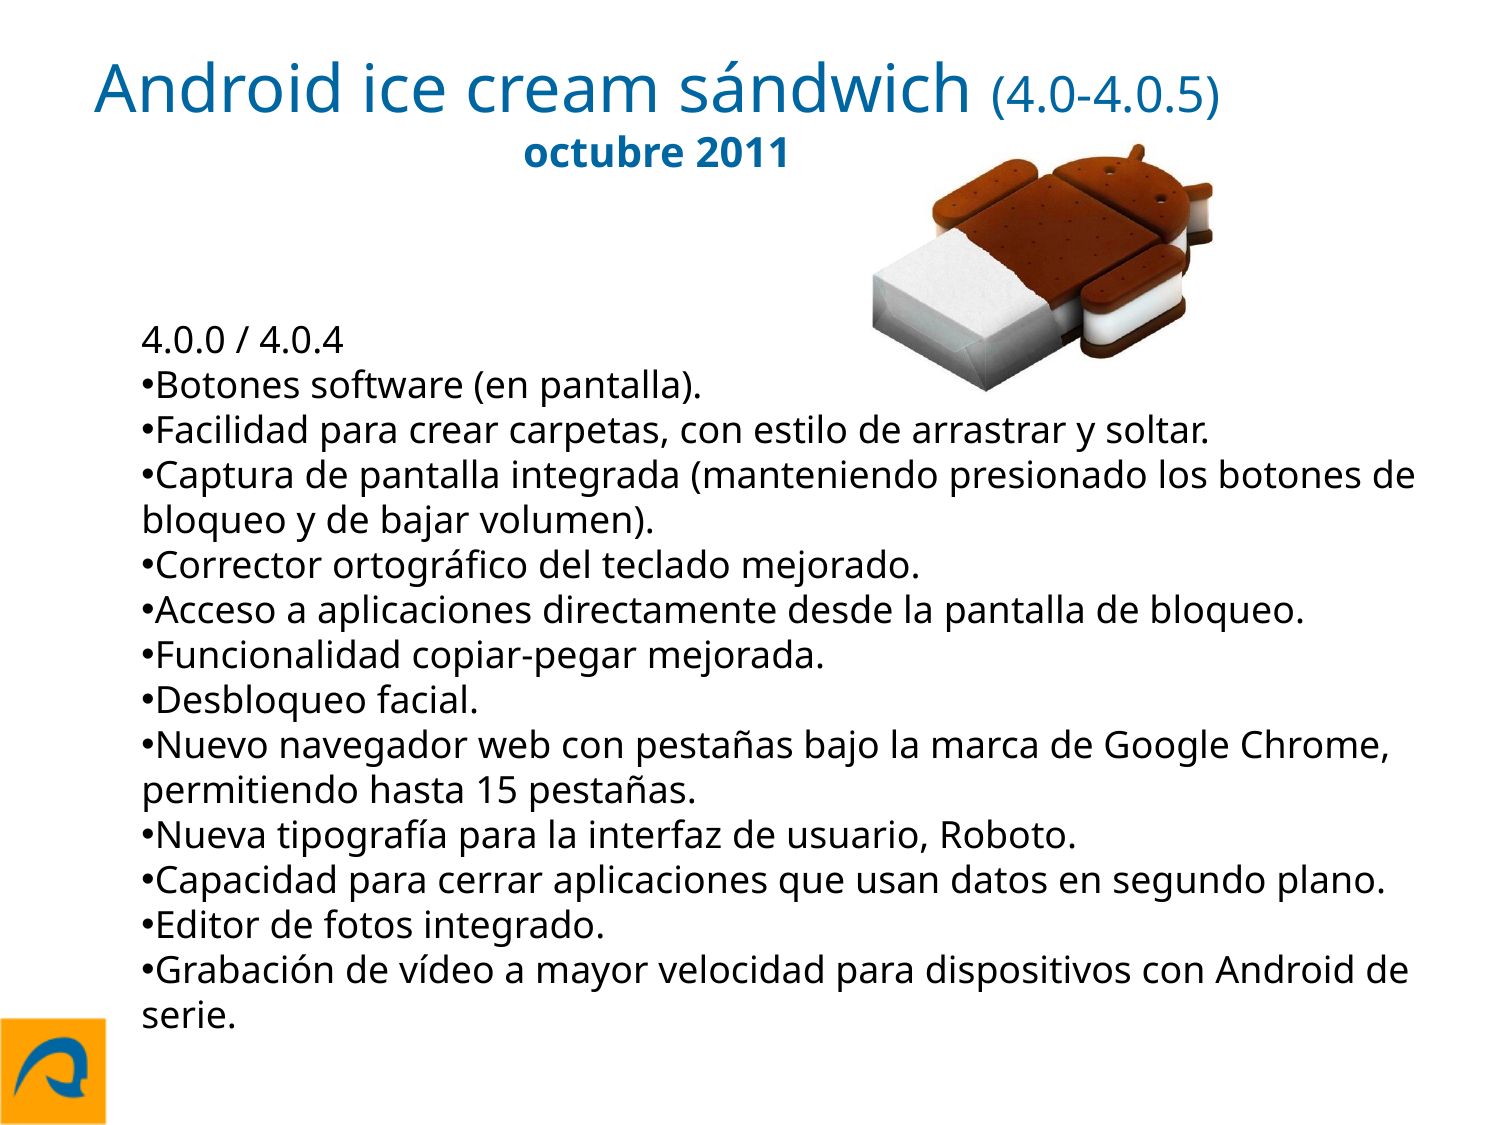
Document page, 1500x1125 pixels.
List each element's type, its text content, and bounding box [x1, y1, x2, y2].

text_box 4.0.0 / 4.0.4 Botones software (en pantalla). Facilidad para crear carpetas, con estilo de arrastrar y soltar. Captura de pantalla integrada (manteniendo presionado los botones de bloqueo y de bajar volumen). Corrector ortográfico del teclado mejorado. Acceso a aplicaciones directamente desde la pantalla de bloqueo. Funcionalidad copiar-pegar mejorada. Desbloqueo facial. Nuevo navegador web con pestañas bajo la marca de Google Chrome, permitiendo hasta 15 pestañas. Nueva tipografía para la interfaz de usuario, Roboto. Capacidad para cerrar aplicaciones que usan datos en segundo plano. Editor de fotos integrado. Grabación de vídeo a mayor velocidad para dispositivos con Android de serie. [126, 308, 1456, 1044]
text_box Android ice cream sándwich (4.0-4.0.5) octubre 2011 [0, 0, 1315, 223]
picture [0, 0, 1500, 1125]
